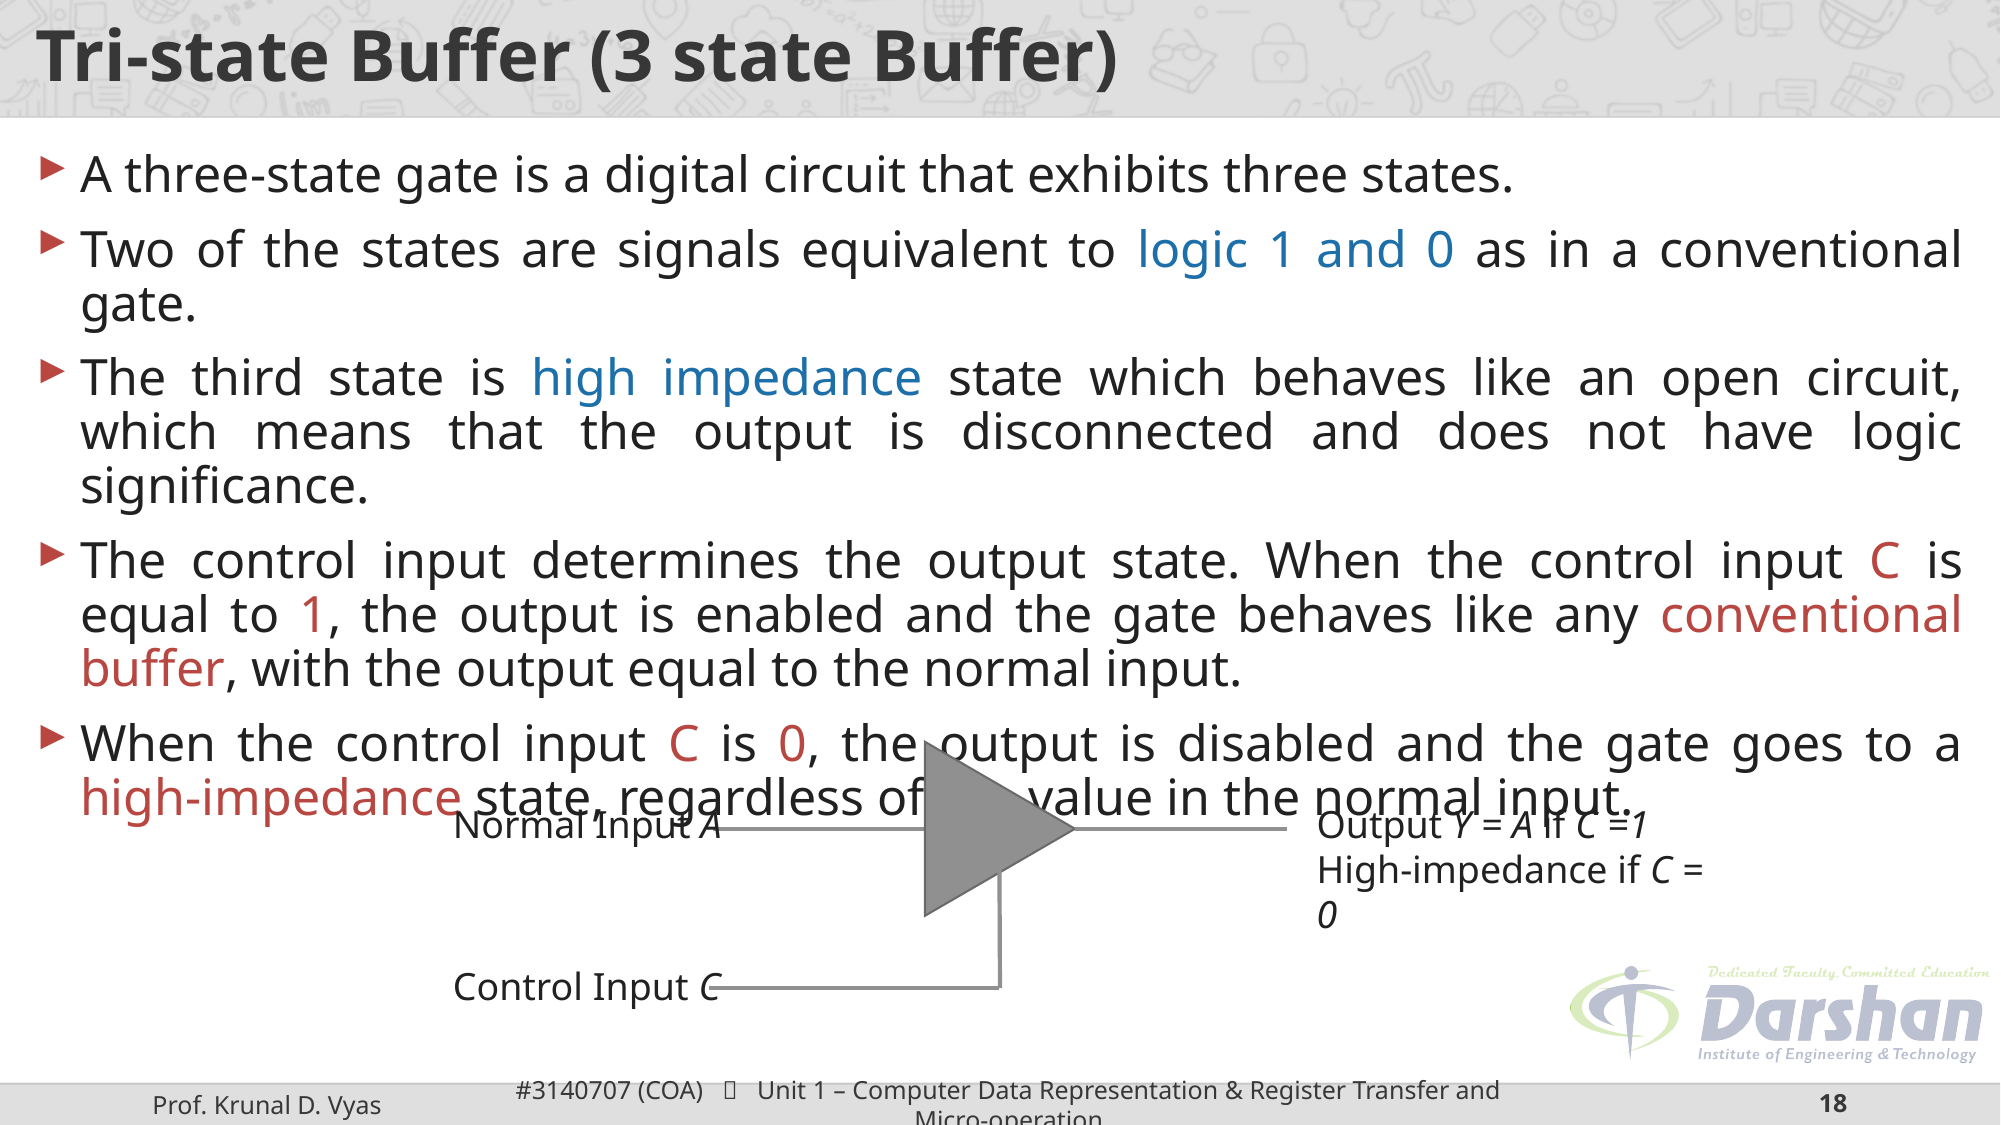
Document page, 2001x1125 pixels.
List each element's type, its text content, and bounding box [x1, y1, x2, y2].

text_box Normal Input A [438, 793, 712, 854]
title Tri-state Buffer (3 state Buffer) [0, 0, 2000, 117]
list A three-state gate is a digital circuit that exhibits three states. Two of the states are signals equivalent to logic 1 and 0 as in a conventional gate. The third state is high impedance state which behaves like an open circuit, which means that the output is disconnected and does not have logic significance. The control input determines the output state. When the control input C is equal to 1, the output is enabled and the gate behaves like any conventional buffer, with the output equal to the normal input. When the control input C is 0, the output is disabled and the gate goes to a high-impedance state, regardless of the value in the normal input. [21, 141, 1979, 742]
text_box Output Y = A if C =1 High-impedance if C = 0 [1301, 793, 1737, 944]
text_box Control Input C [438, 955, 736, 1016]
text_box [708, 869, 1000, 989]
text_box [712, 741, 1287, 916]
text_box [1570, 966, 1990, 1063]
